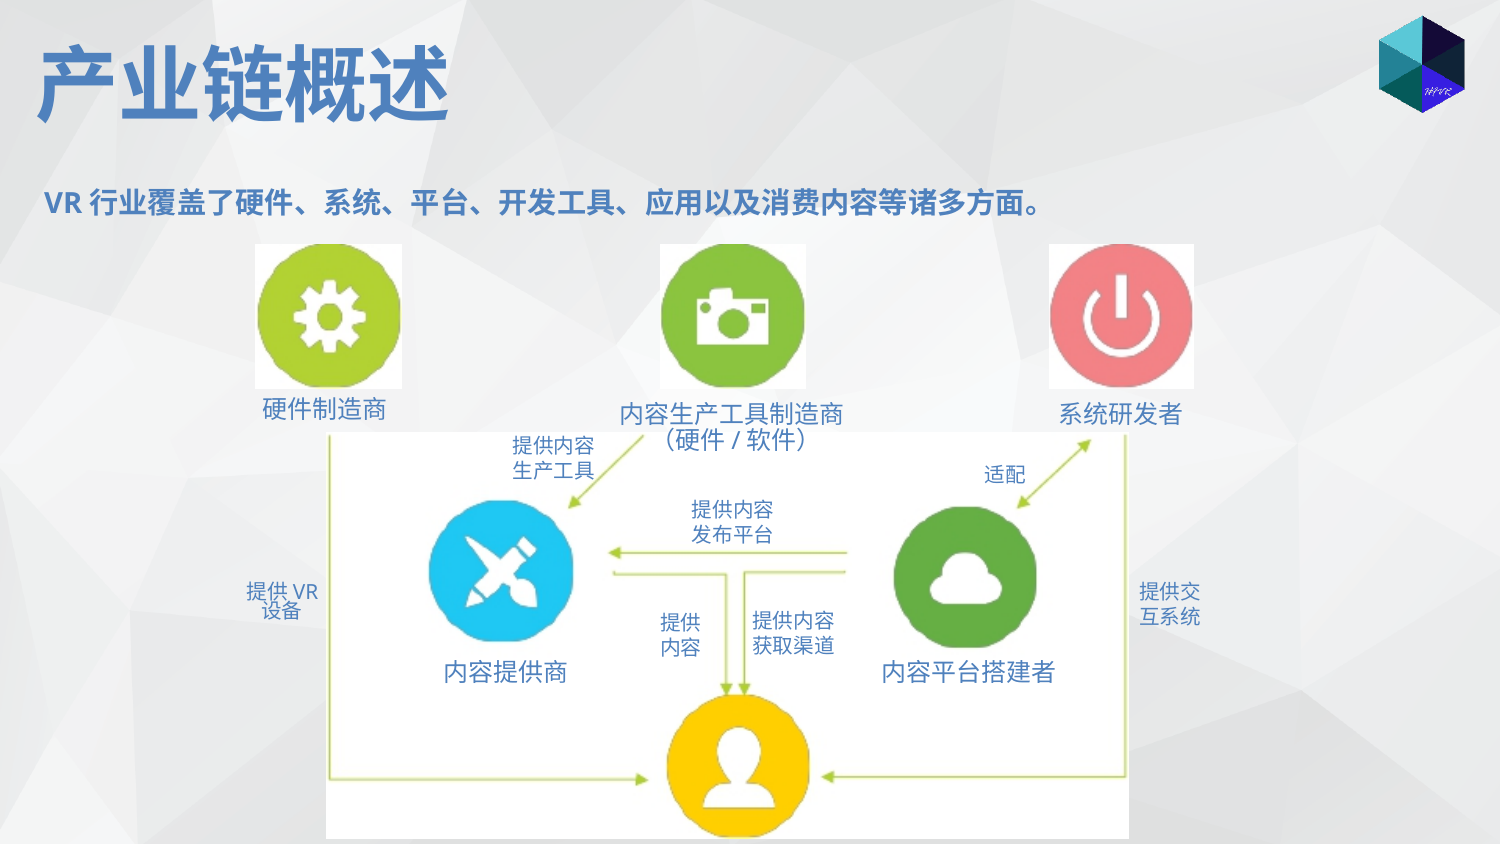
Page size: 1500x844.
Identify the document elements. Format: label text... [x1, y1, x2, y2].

text_box 提供交 互系统 [1139, 576, 1202, 636]
text_box 内容生产工具制造商 （硬件/软件） [619, 396, 845, 430]
text_box 硬件制造商 [262, 396, 388, 432]
text_box VR行业覆盖了硬件、系统、平台、开发工具、应用以及消费内容等诸多方面。 [29, 159, 1276, 227]
text_box 系统研发者 [1058, 396, 1184, 436]
text_box 提供VR 设备 [246, 576, 319, 634]
text_box 产业链概述 [17, 24, 469, 140]
picture [0, 0, 1500, 844]
